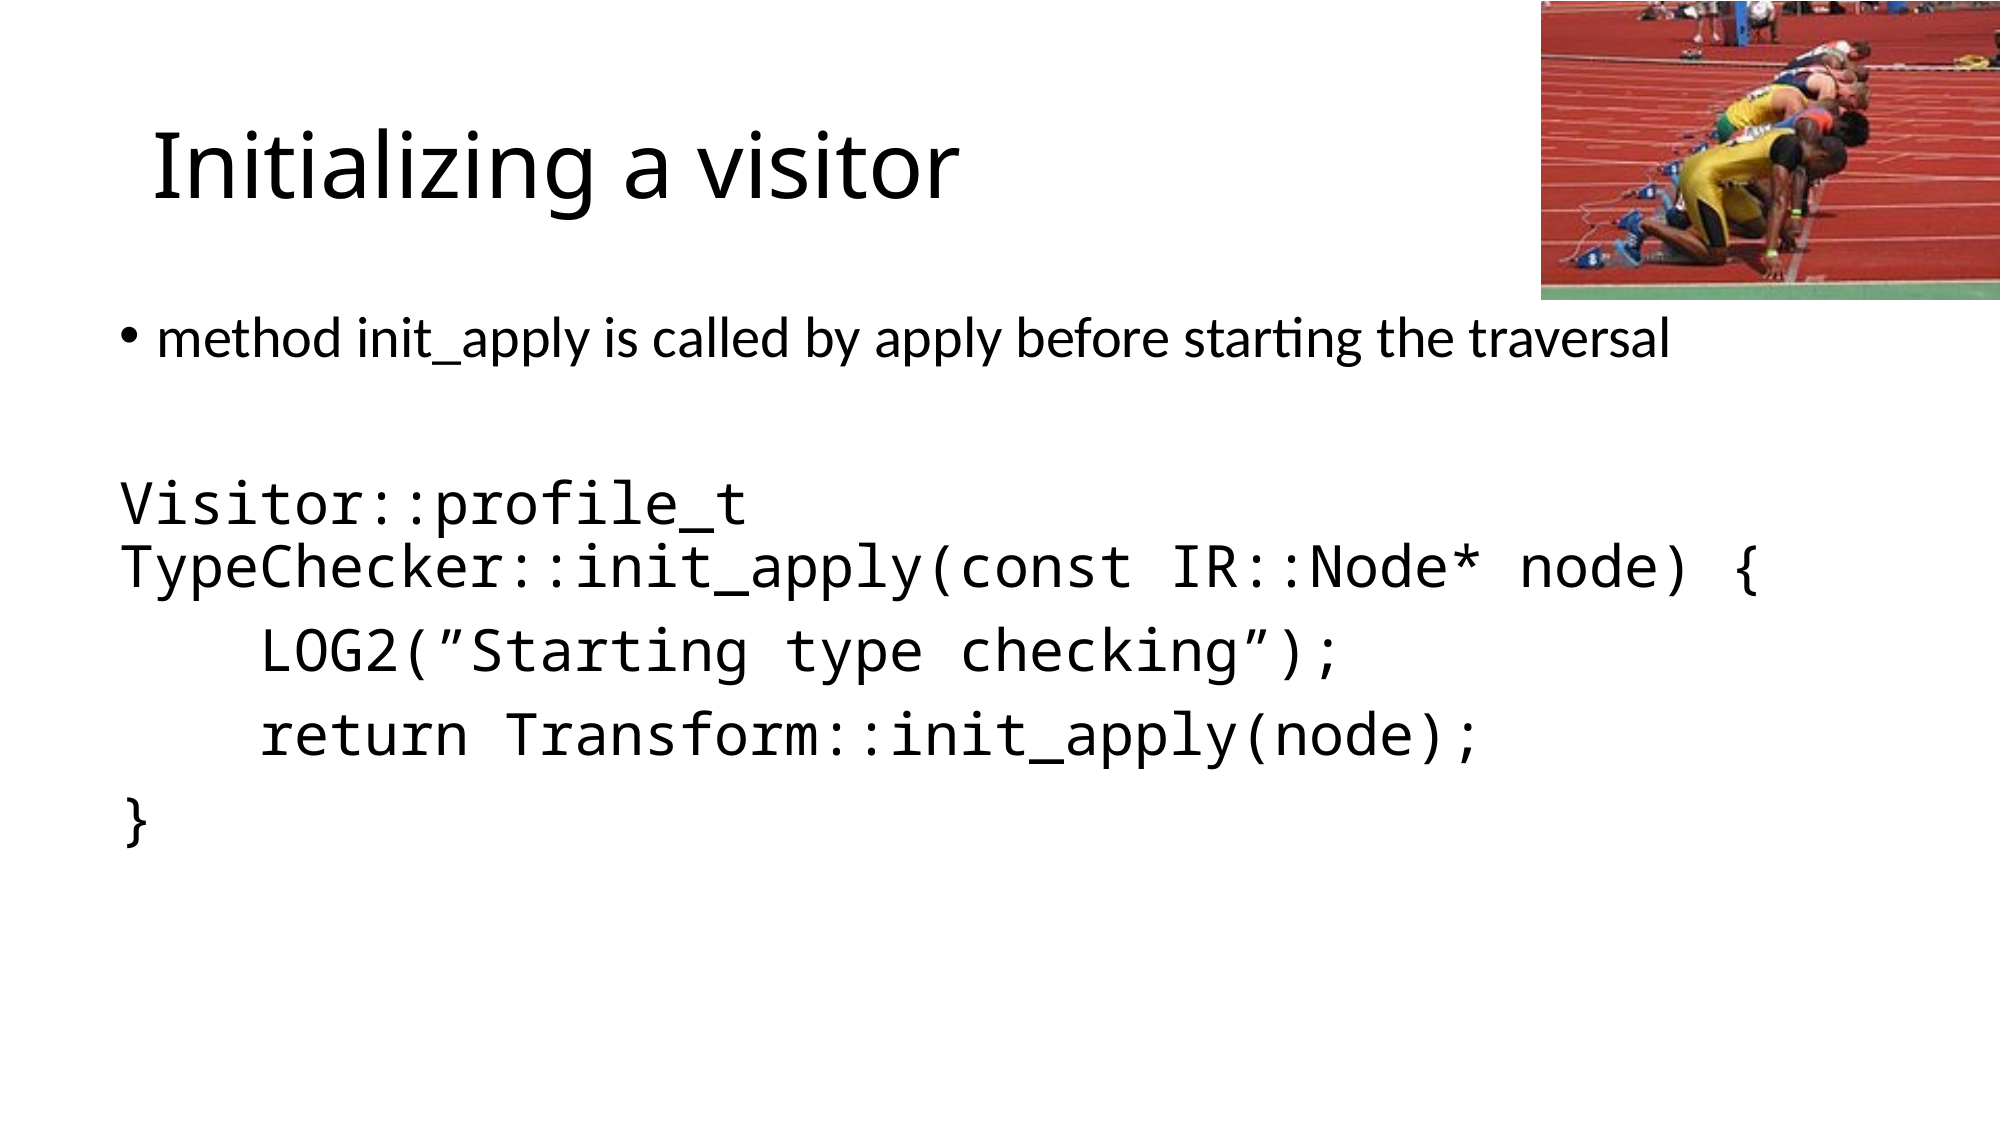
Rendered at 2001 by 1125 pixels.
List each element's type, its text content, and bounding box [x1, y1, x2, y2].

list method init_apply is called by apply before starting the traversal Visitor::profile_t TypeChecker::init_apply(const IR::Node* node) { LOG2(”Starting type checking”); return Transform::init_apply(node); } [104, 299, 1863, 1014]
title Initializing a visitor [137, 59, 1541, 278]
picture [1541, 1, 2000, 300]
